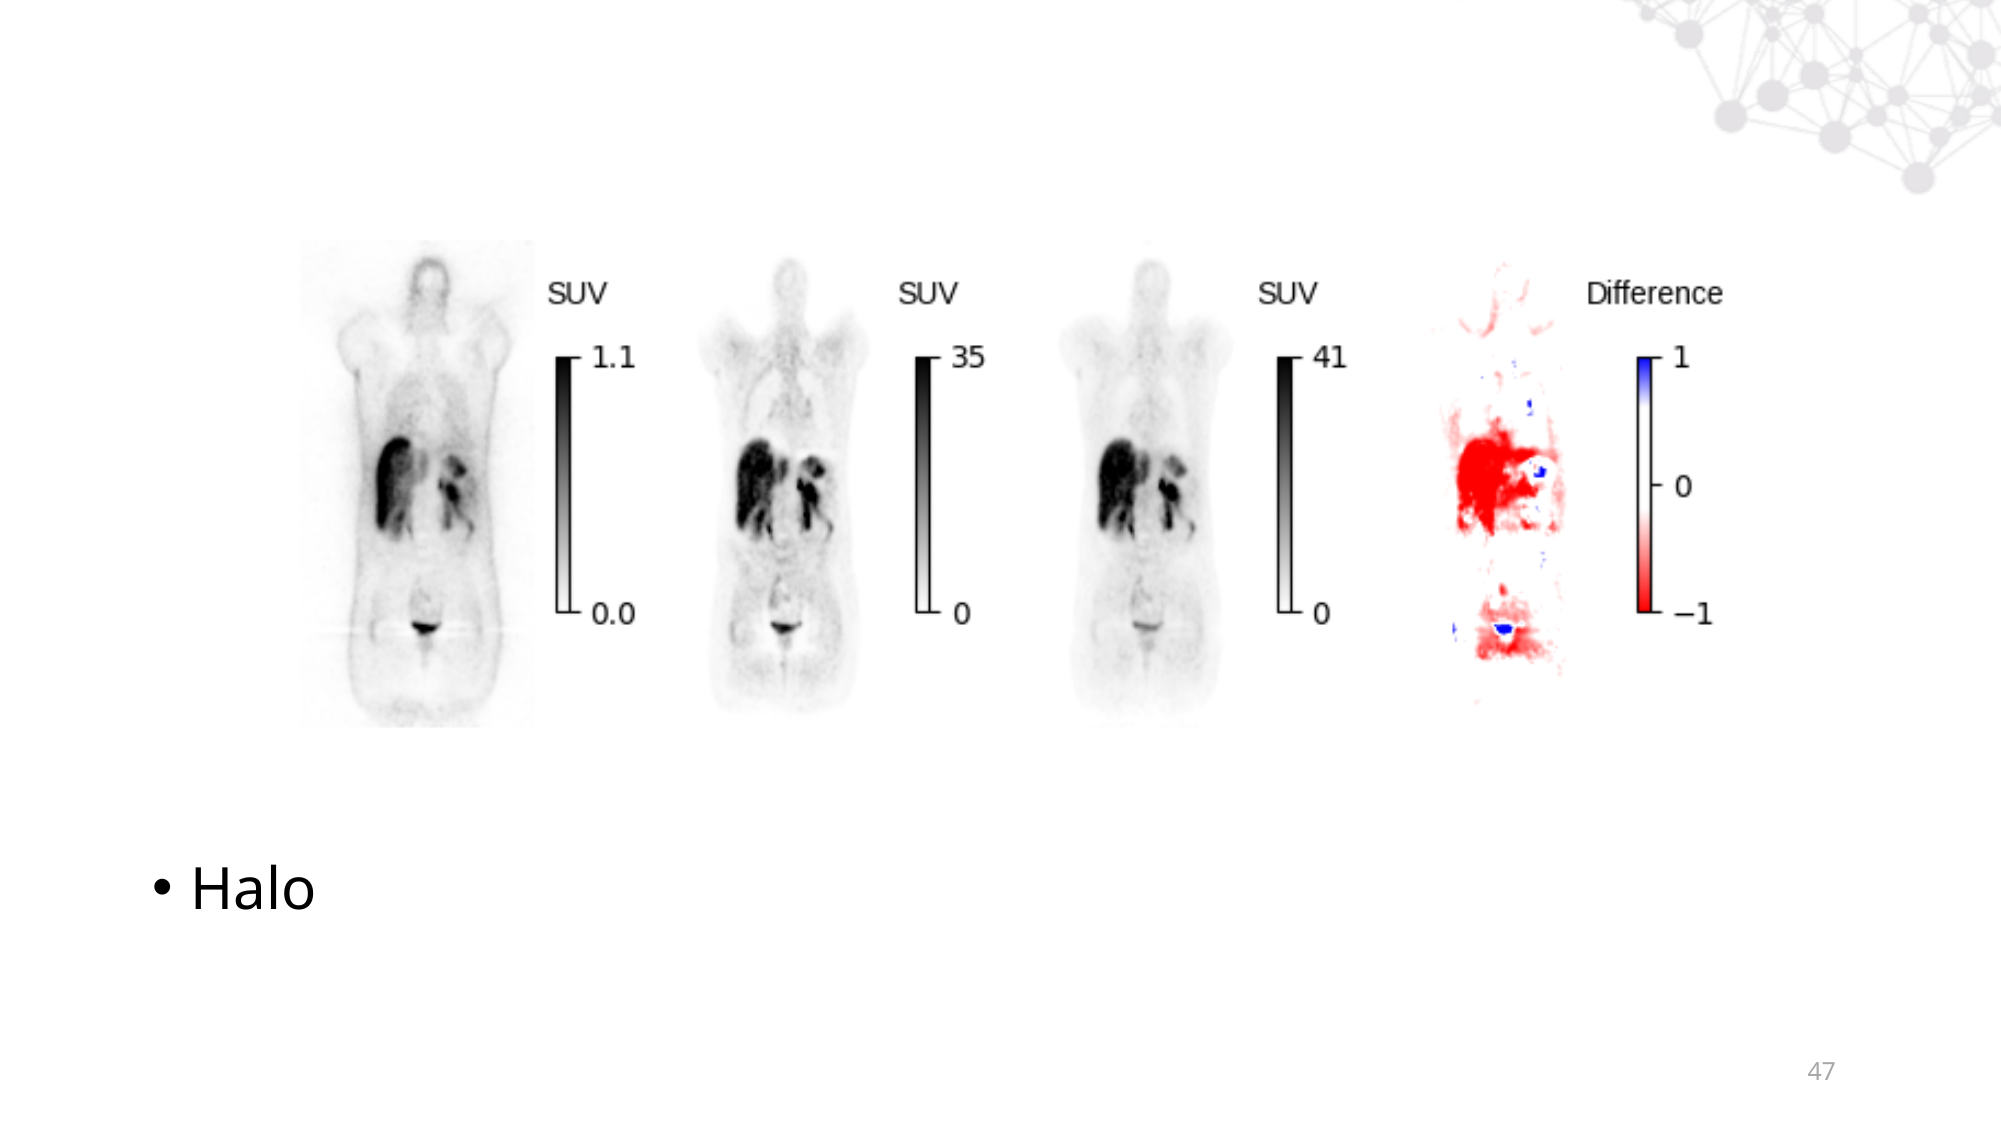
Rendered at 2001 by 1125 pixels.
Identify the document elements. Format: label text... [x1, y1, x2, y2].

slide_number 47 [1401, 1042, 1851, 1103]
list Halo [138, 836, 1878, 933]
picture [269, 219, 1747, 750]
